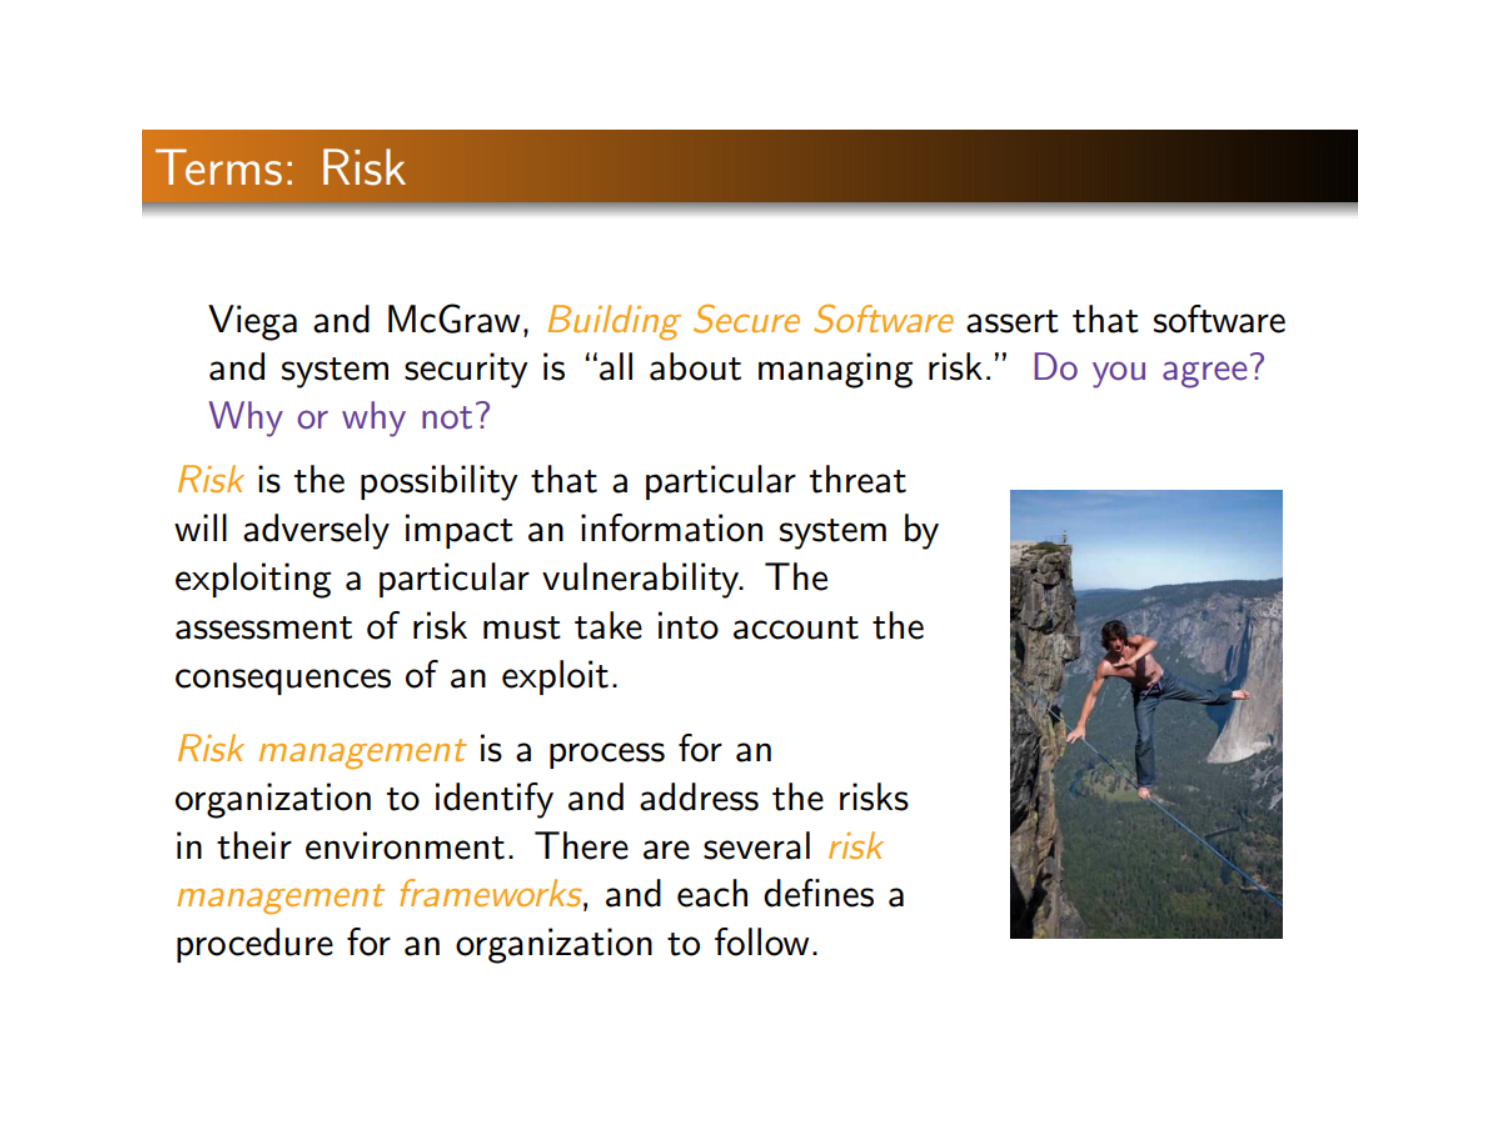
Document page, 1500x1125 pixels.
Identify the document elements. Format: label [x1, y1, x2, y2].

picture [142, 120, 1358, 1004]
